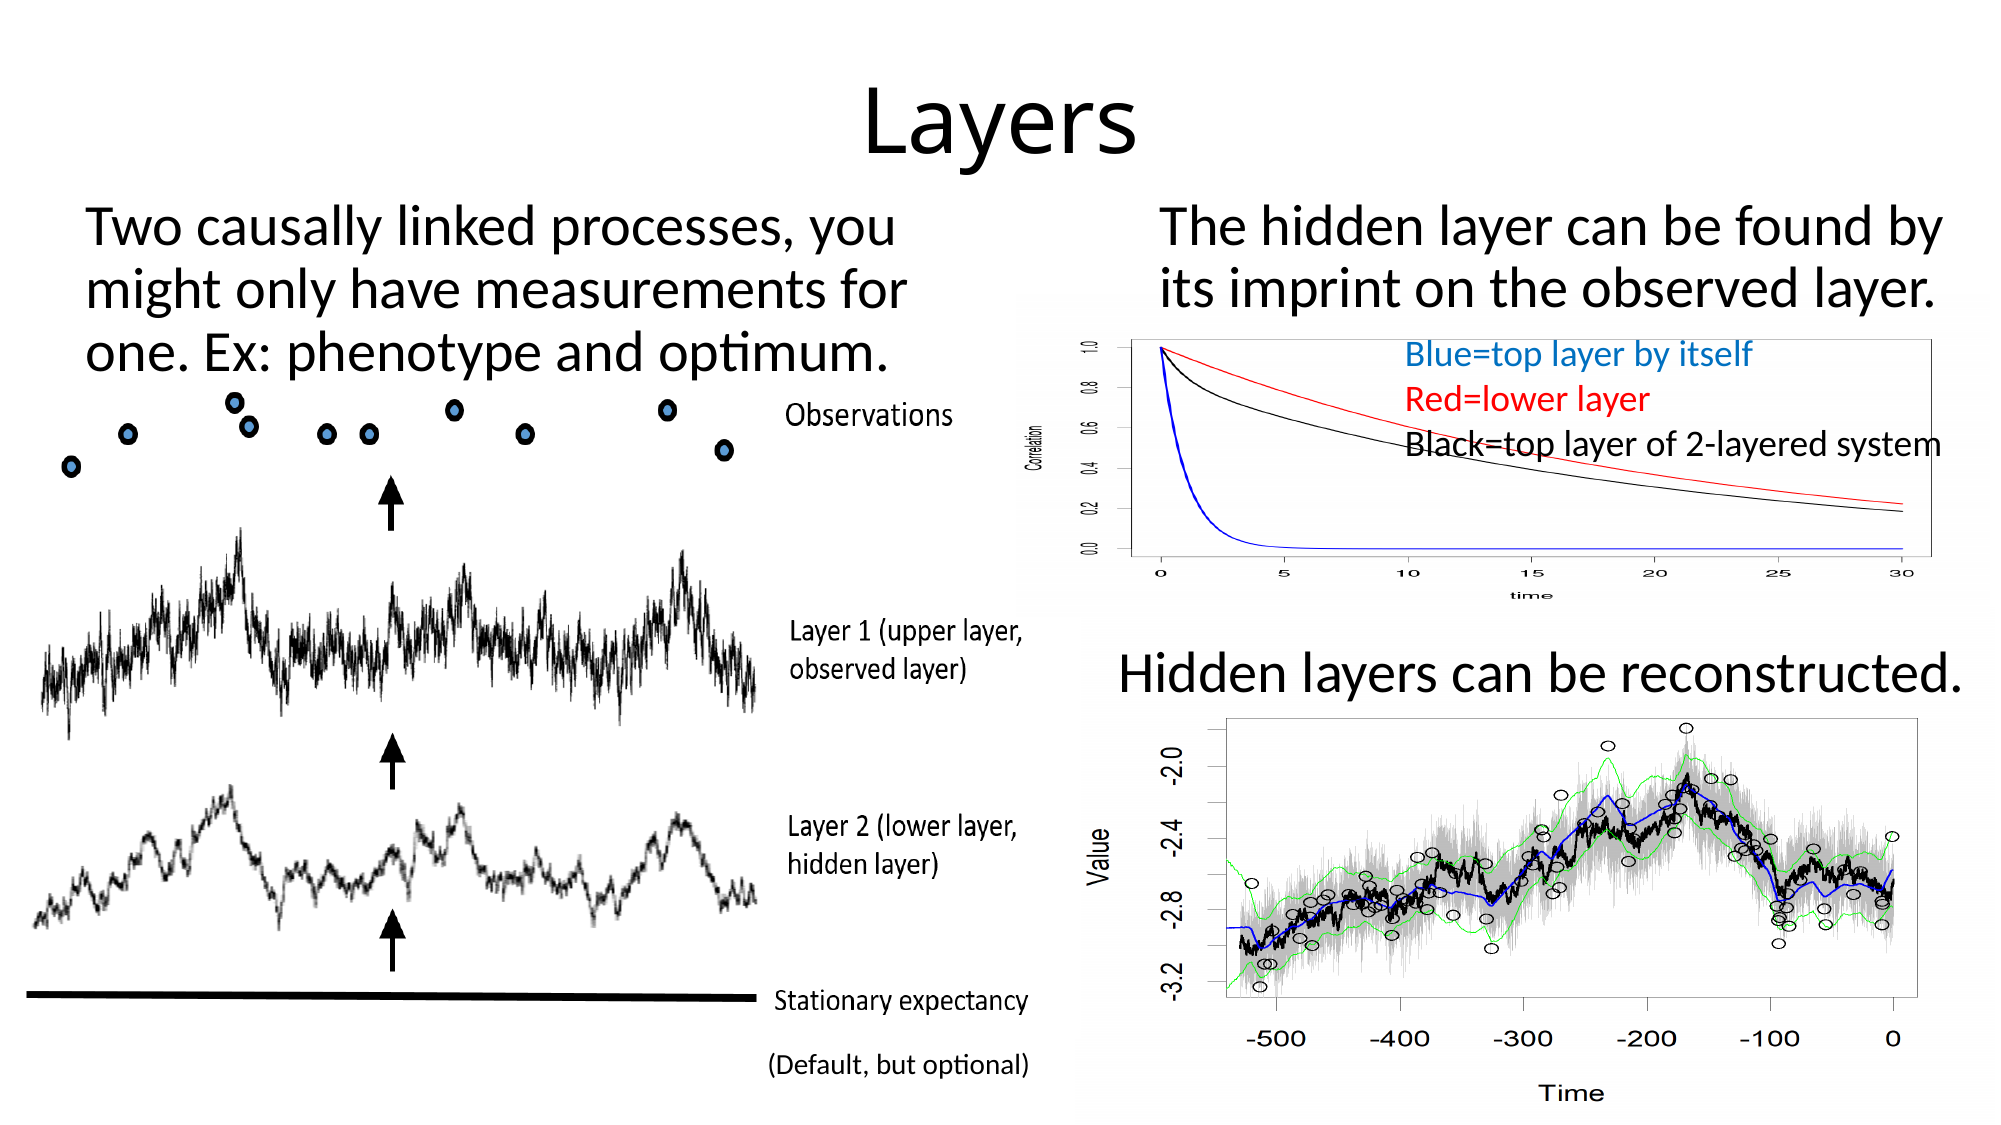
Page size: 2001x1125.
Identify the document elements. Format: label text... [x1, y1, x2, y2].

list Two causally linked processes, you might only have measurements for one. Ex: phenotype and optimum. [70, 187, 1013, 381]
title Layers [137, 59, 1863, 188]
text_box (Default, but optional) [752, 1039, 1045, 1088]
text_box The hidden layer can be found by its imprint on the observed layer. [1144, 187, 1986, 294]
picture [21, 294, 1995, 1125]
